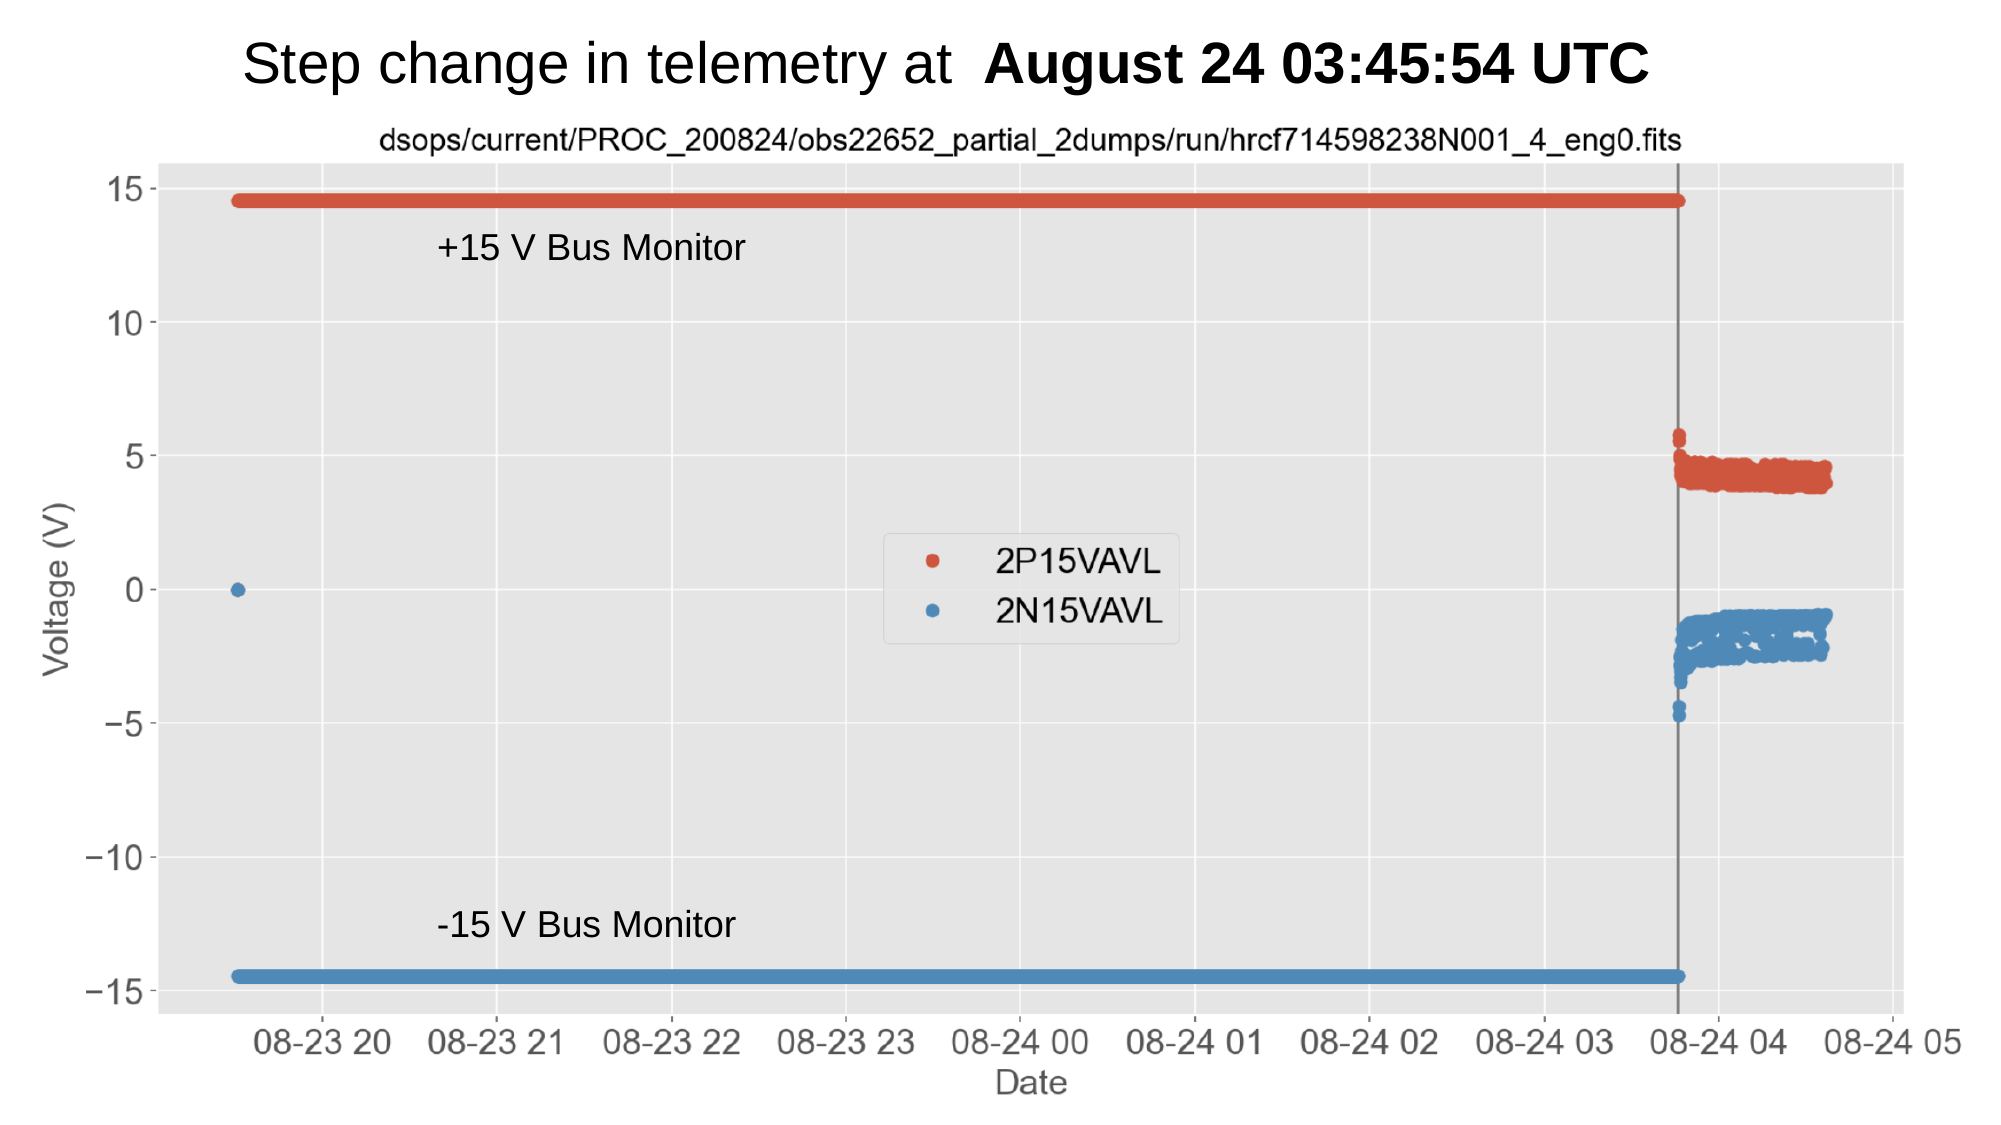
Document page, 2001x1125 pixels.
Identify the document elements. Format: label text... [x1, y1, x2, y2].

picture [0, 119, 2000, 1125]
text_box Step change in telemetry at August 24 03:45:54 UTC [227, 18, 2000, 103]
